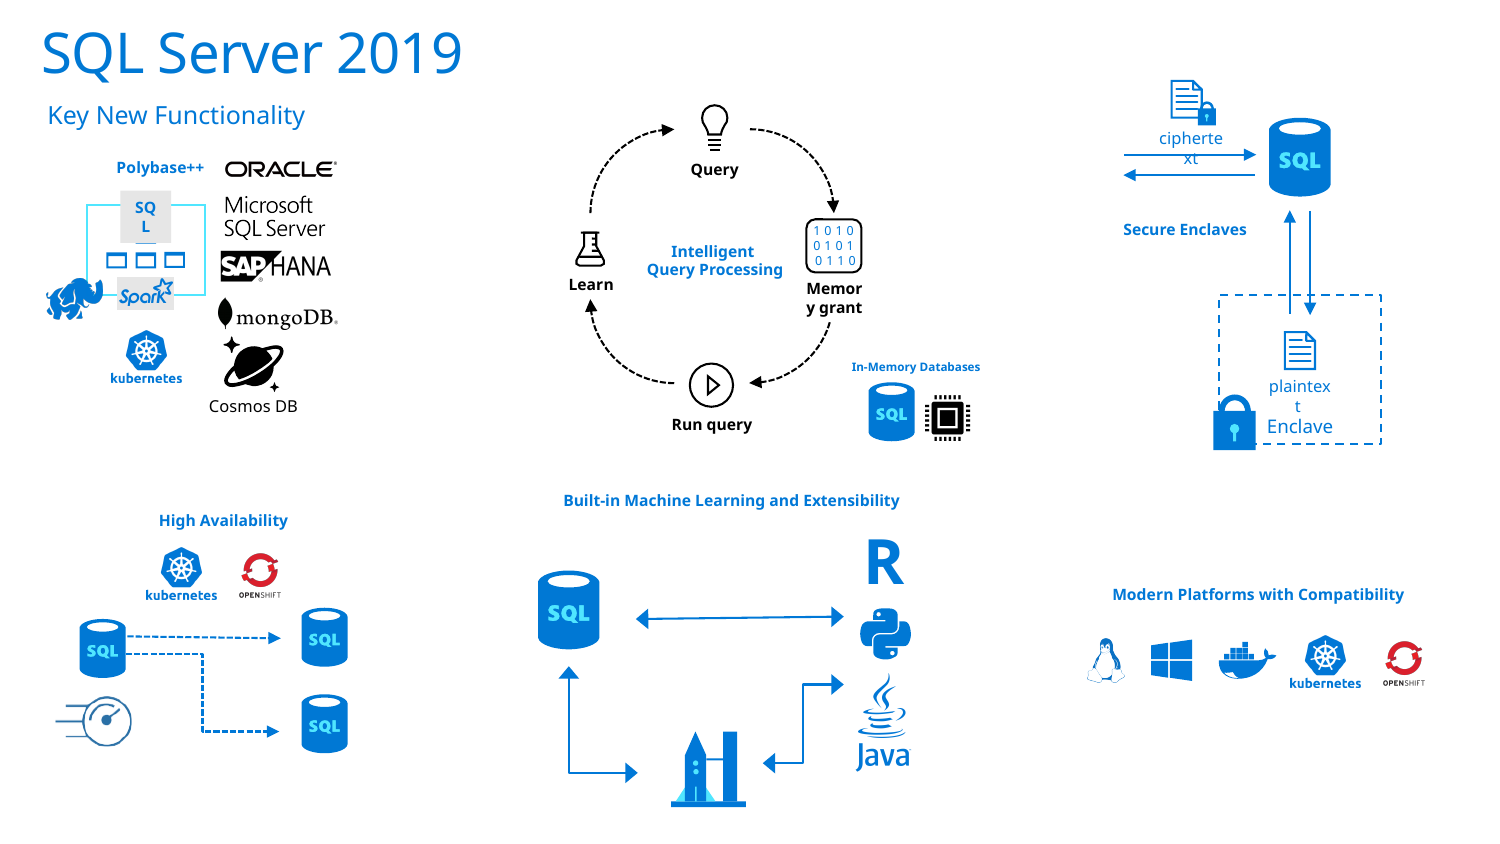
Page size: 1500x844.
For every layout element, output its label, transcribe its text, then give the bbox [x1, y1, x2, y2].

picture [218, 249, 333, 284]
picture [1381, 640, 1426, 687]
picture [145, 546, 217, 600]
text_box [1284, 331, 1316, 370]
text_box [1087, 638, 1277, 683]
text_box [86, 205, 205, 310]
picture [212, 184, 337, 248]
text_box Enclave [1218, 295, 1381, 445]
text_box Polybase++ [101, 150, 220, 184]
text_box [868, 381, 915, 442]
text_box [301, 607, 348, 667]
text_box SQL [120, 190, 172, 205]
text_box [1197, 101, 1217, 126]
text_box Cosmos DB [197, 392, 310, 422]
text_box Secure Enclaves [1108, 212, 1262, 246]
text_box [223, 344, 285, 388]
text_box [762, 684, 844, 764]
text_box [1171, 80, 1202, 118]
text_box In-Memory Databases [877, 352, 996, 382]
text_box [125, 653, 280, 732]
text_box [1268, 117, 1331, 197]
picture [1289, 635, 1361, 688]
picture [51, 693, 132, 748]
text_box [568, 665, 638, 774]
text_box plaintext [1253, 368, 1347, 423]
text_box ciphertext [1141, 120, 1241, 154]
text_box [635, 616, 844, 620]
picture [223, 160, 339, 178]
picture [218, 297, 338, 330]
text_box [1123, 154, 1257, 176]
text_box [537, 570, 600, 650]
text_box Key New Functionality [2, 57, 472, 169]
picture [45, 278, 103, 320]
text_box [79, 618, 126, 679]
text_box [1289, 210, 1311, 316]
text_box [859, 608, 912, 661]
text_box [301, 693, 348, 754]
text_box Modern Platforms with Compatibility [1097, 576, 1420, 611]
title SQL Server 2019 [41, 17, 508, 86]
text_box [670, 731, 747, 808]
text_box [269, 381, 281, 393]
picture [237, 551, 282, 599]
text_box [557, 104, 877, 439]
picture [919, 389, 977, 447]
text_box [853, 673, 912, 774]
text_box R [845, 521, 923, 597]
picture [111, 330, 183, 383]
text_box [1213, 394, 1256, 451]
text_box High Availability [144, 503, 303, 538]
text_box Built-in Machine Learning and Extensibility [548, 483, 915, 518]
text_box [222, 335, 241, 354]
